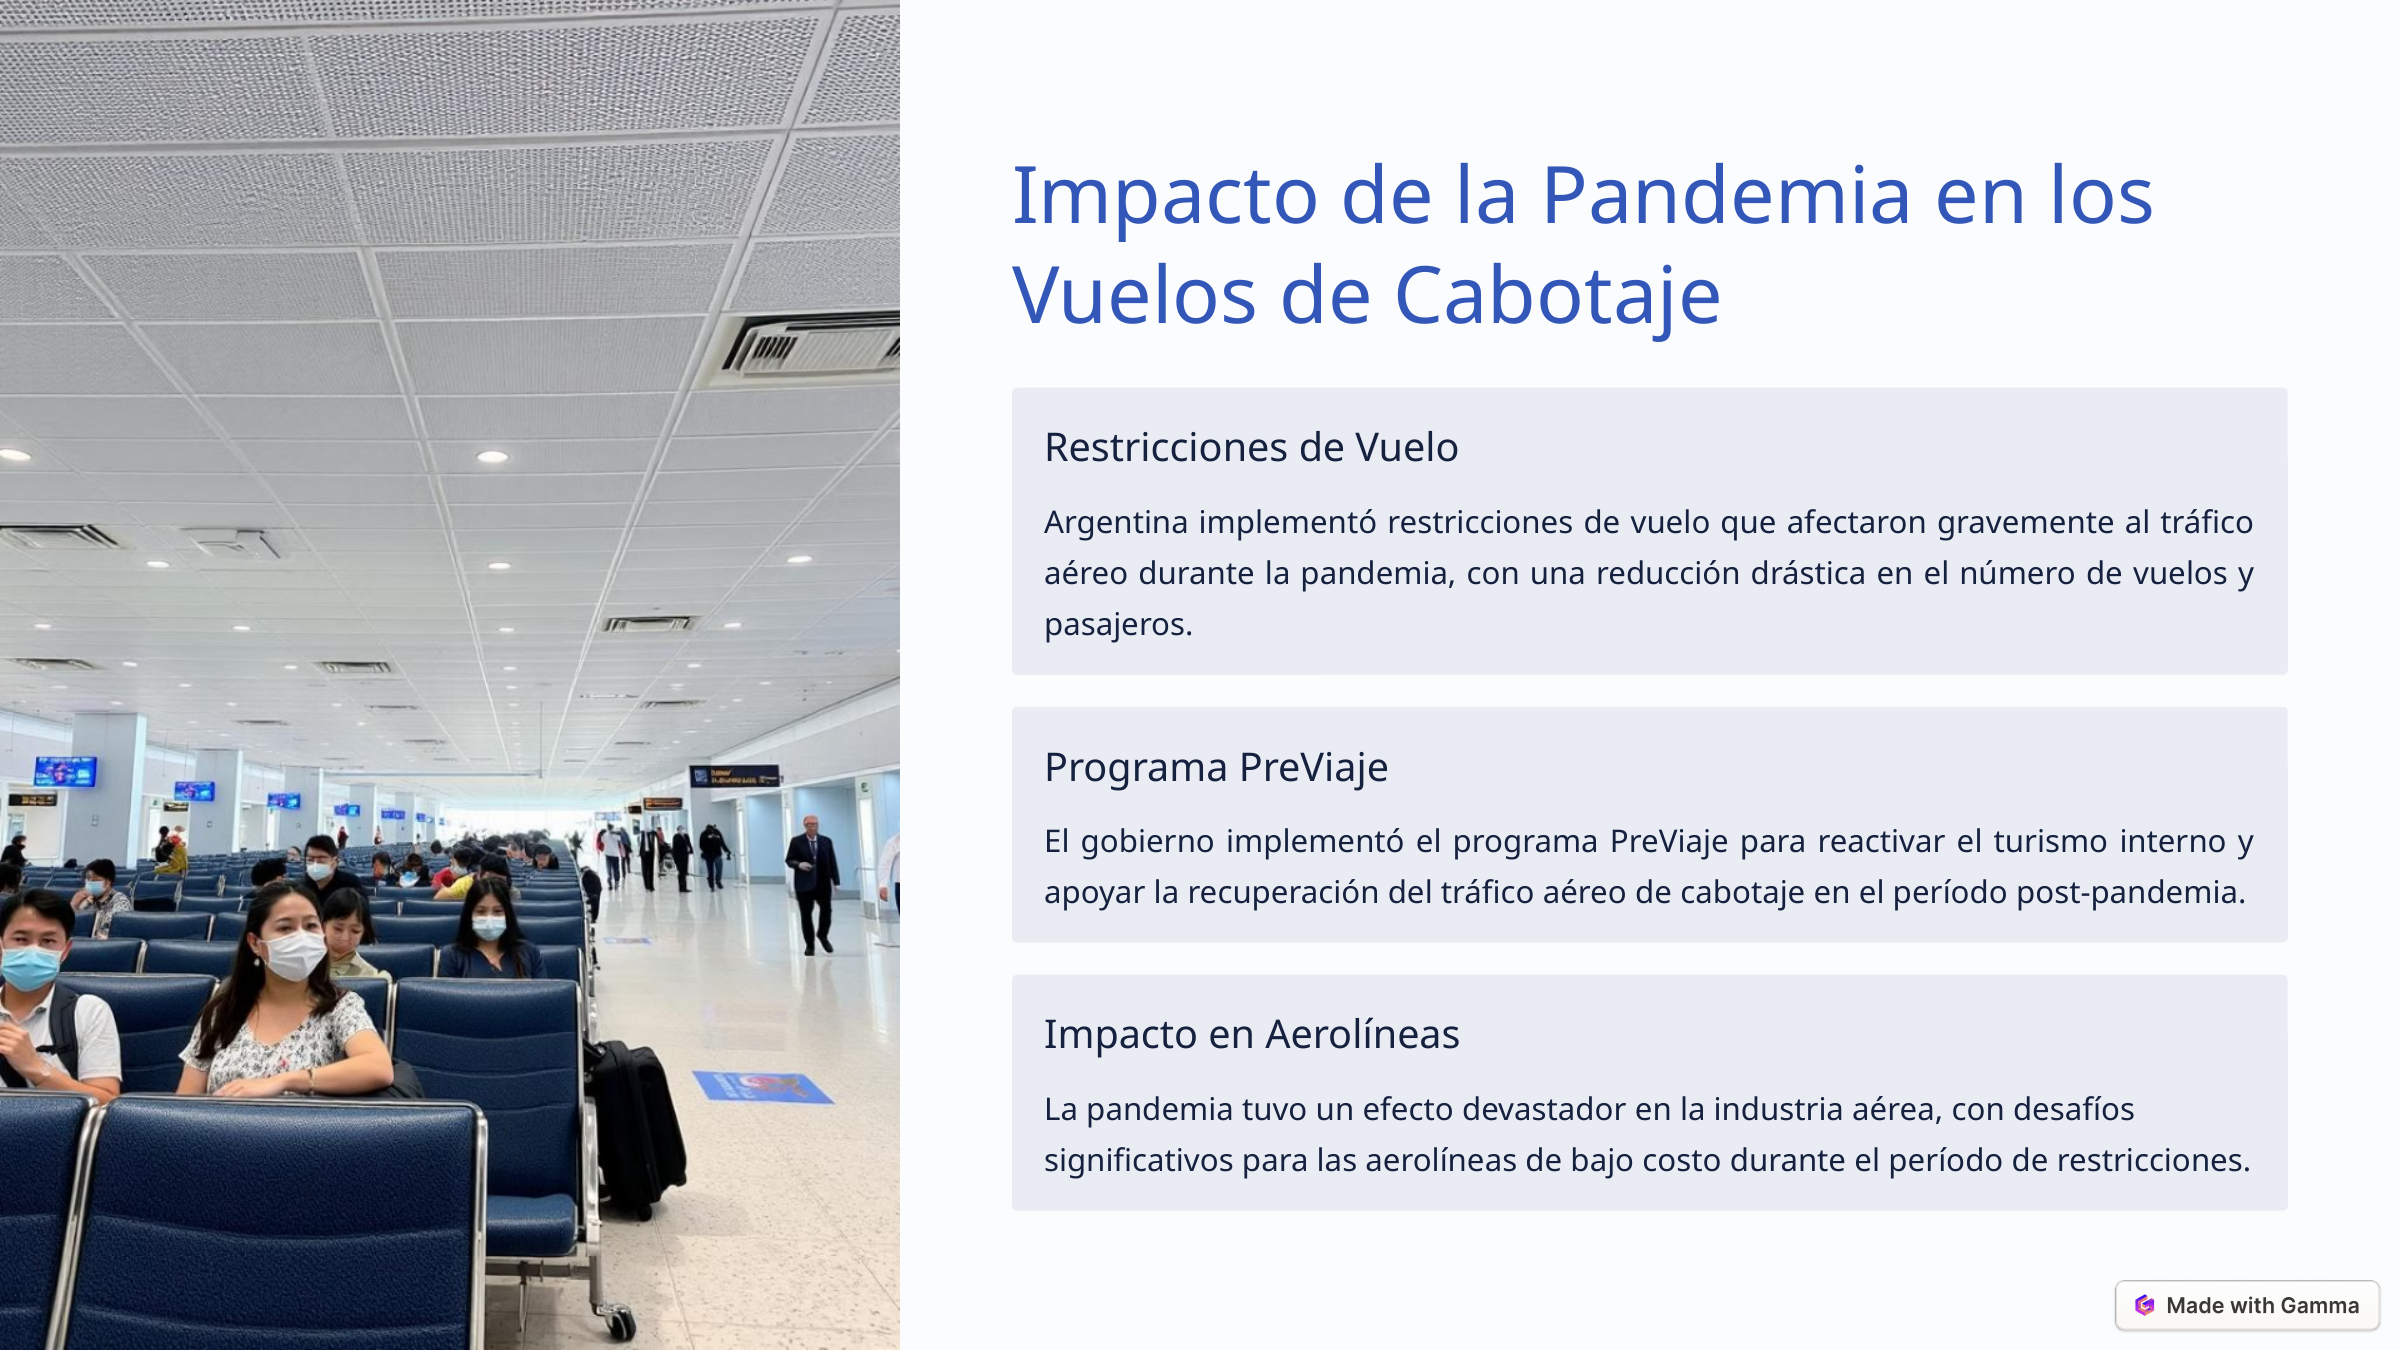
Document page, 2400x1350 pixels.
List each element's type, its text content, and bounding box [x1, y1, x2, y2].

text_box Impacto de la Pandemia en los Vuelos de Cabotaje [1012, 139, 2288, 340]
text_box Restricciones de Vuelo [1044, 419, 1473, 470]
text_box [1012, 974, 2288, 1211]
text_box [1012, 387, 2288, 675]
text_box Argentina implementó restricciones de vuelo que afectaron gravemente al tráfico aéreo durante la pandemia, con una reducción drástica en el número de vuelos y pasajeros. [1044, 488, 2256, 643]
picture [2106, 1271, 2389, 1339]
text_box El gobierno implementó el programa PreViaje para reactivar el turismo interno y apoyar la recuperación del tráfico aéreo de cabotaje en el período post-pandemia. [1044, 808, 2256, 911]
text_box Programa PreViaje [1044, 738, 1445, 789]
picture [0, 0, 900, 1350]
text_box [1012, 706, 2288, 943]
text_box La pandemia tuvo un efecto devastador en la industria aérea, con desafíos significativos para las aerolíneas de bajo costo durante el período de restricciones. [1044, 1076, 2256, 1179]
text_box Impacto en Aerolíneas [1044, 1006, 1468, 1057]
